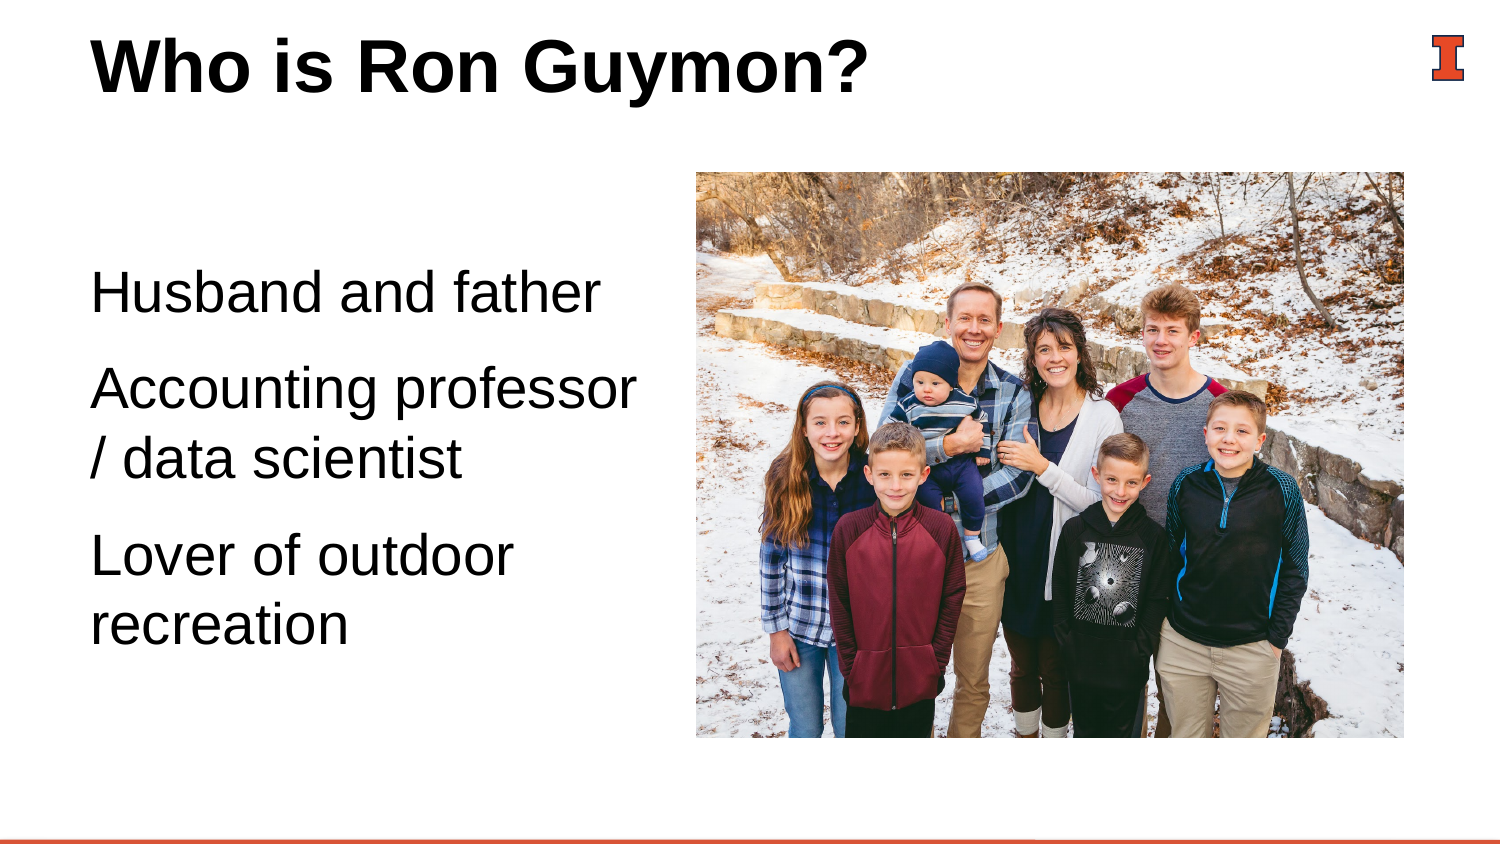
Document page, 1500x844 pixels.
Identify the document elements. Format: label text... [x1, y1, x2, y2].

title Who is Ron Guymon? [75, 10, 1404, 128]
list Husband and father Accounting professor / data scientist Lover of outdoor recreation [75, 128, 670, 796]
picture [696, 172, 1404, 739]
picture [1432, 35, 1464, 81]
